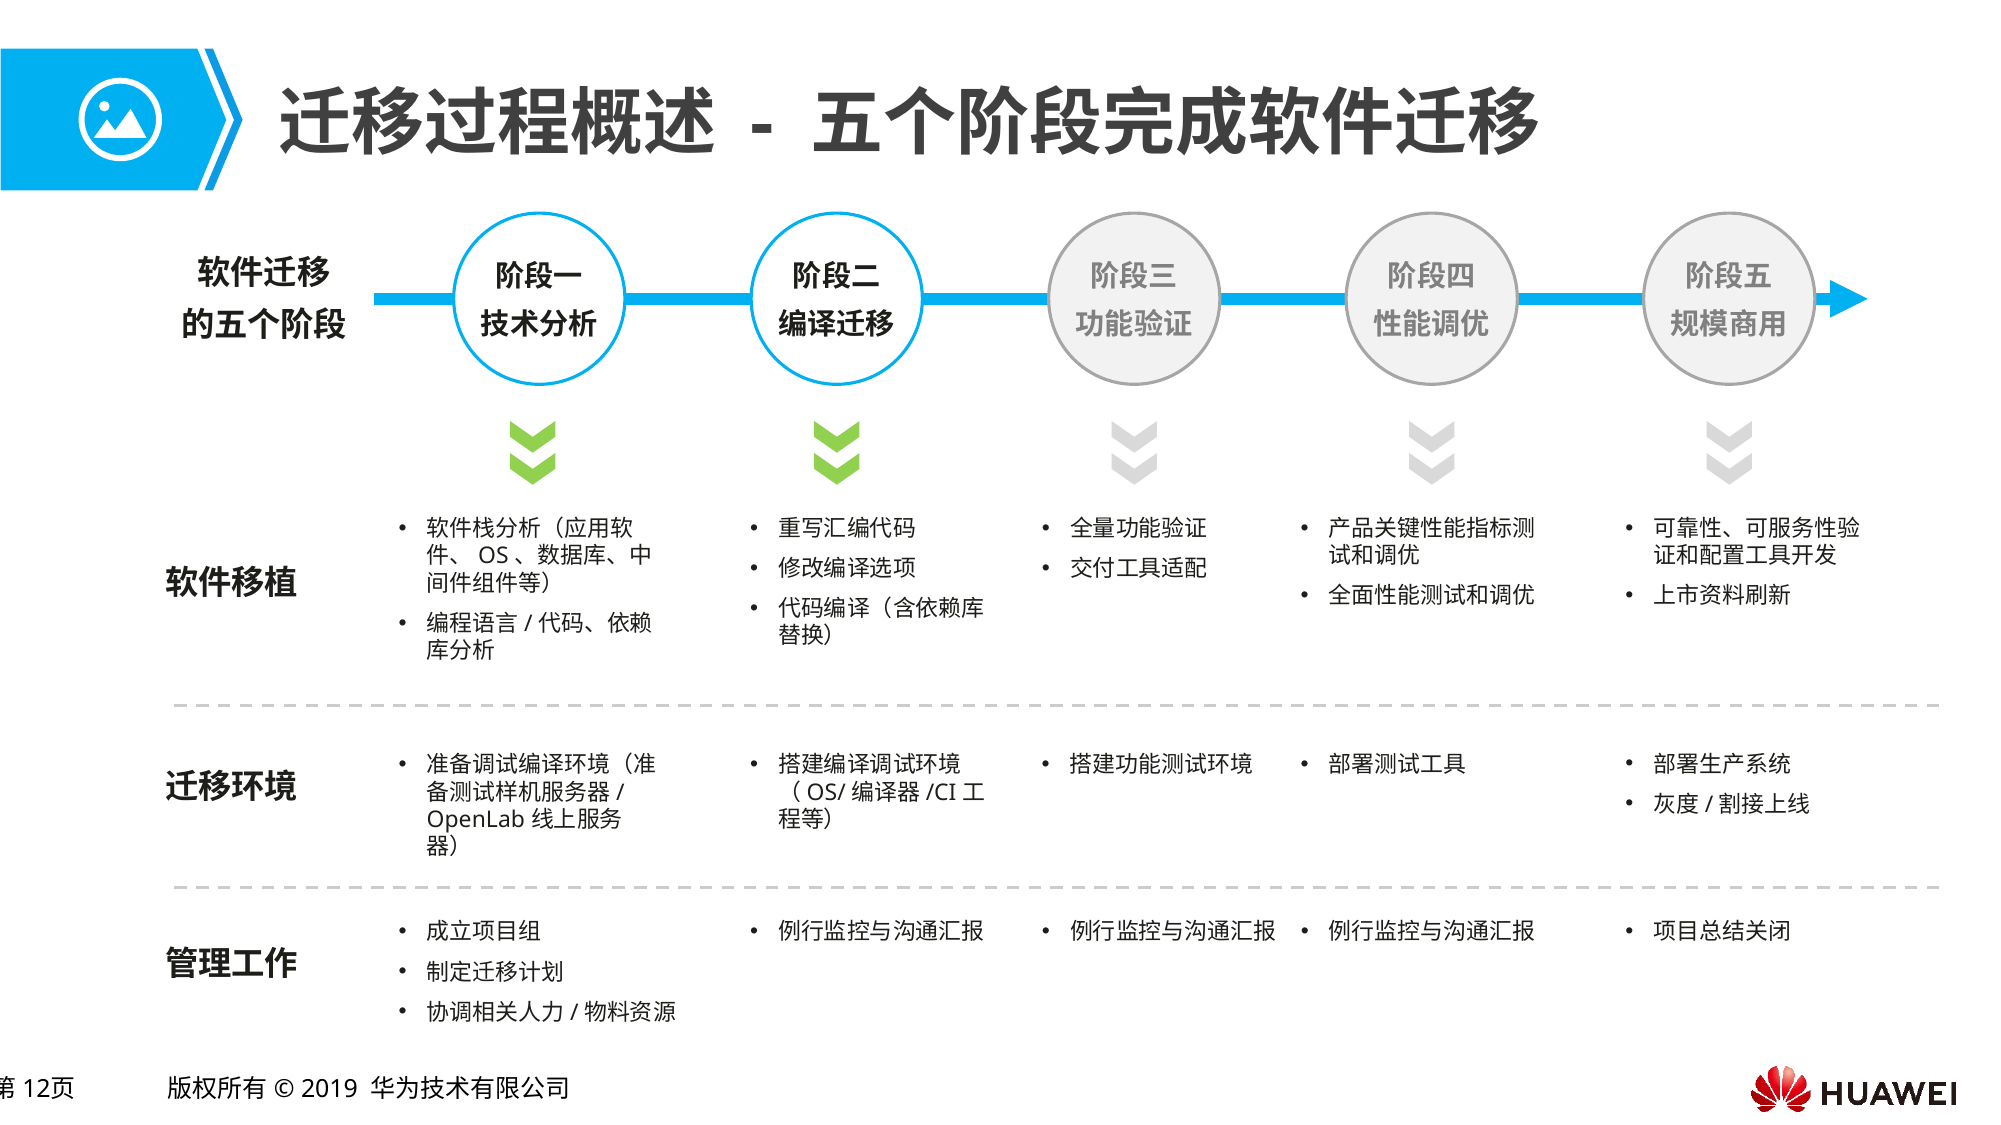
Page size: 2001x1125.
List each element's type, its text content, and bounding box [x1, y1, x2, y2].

text_box 例行监控与沟通汇报 [735, 909, 1021, 952]
text_box 阶段二 编译迁移 [749, 308, 924, 387]
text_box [804, 429, 869, 476]
text_box 部署生产系统 灰度/割接上线 [1610, 741, 1854, 824]
text_box 重写汇编代码 修改编译选项 代码编译（含依赖库替换） [735, 506, 1010, 656]
text_box 产品关键性能指标测试和调优 全面性能测试和调优 [1285, 506, 1559, 616]
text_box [1697, 429, 1762, 476]
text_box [500, 429, 565, 476]
text_box 例行监控与沟通汇报 [1027, 909, 1285, 952]
text_box 阶段五 规模商用 [1641, 210, 1817, 298]
text_box 软件迁移 的五个阶段 [167, 243, 361, 357]
text_box 迁移环境 [134, 758, 329, 809]
text_box 阶段三 功能验证 [1046, 210, 1222, 298]
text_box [1102, 429, 1167, 476]
text_box 项目总结关闭 [1610, 909, 1896, 952]
text_box 阶段五 规模商用 [1642, 308, 1817, 387]
text_box 搭建功能测试环境 [1026, 742, 1270, 785]
text_box 阶段三 功能验证 [1047, 308, 1222, 387]
text_box 准备调试编译环境（准备测试样机服务器/OpenLab线上服务器） [383, 742, 680, 867]
text_box 阶段一 技术分析 [452, 308, 627, 387]
text_box 例行监控与沟通汇报 [1285, 909, 1572, 952]
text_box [1399, 429, 1464, 476]
text_box 管理工作 [134, 935, 329, 986]
text_box 软件栈分析（应用软件、OS、数据库、中间件组件等） 编程语言/代码、依赖库分析 [383, 506, 680, 671]
text_box 可靠性、可服务性验证和配置工具开发 上市资料刷新 [1610, 506, 1887, 616]
title 迁移过程概述 - 五个阶段完成软件迁移 [261, 67, 1875, 173]
text_box 阶段四 性能调优 [1344, 308, 1519, 387]
text_box 阶段四 性能调优 [1344, 210, 1520, 298]
text_box 阶段二 编译迁移 [749, 210, 925, 298]
text_box 成立项目组 制定迁移计划 协调相关人力/物料资源 [383, 909, 696, 1032]
picture [1751, 1066, 1956, 1112]
text_box 部署测试工具 [1285, 742, 1529, 785]
text_box 搭建编译调试环境（OS/编译器/CI工程等） [735, 742, 1021, 840]
text_box 全量功能验证 交付工具适配 [1027, 506, 1254, 589]
text_box 阶段一 技术分析 [451, 210, 627, 298]
text_box 软件移植 [134, 554, 329, 605]
